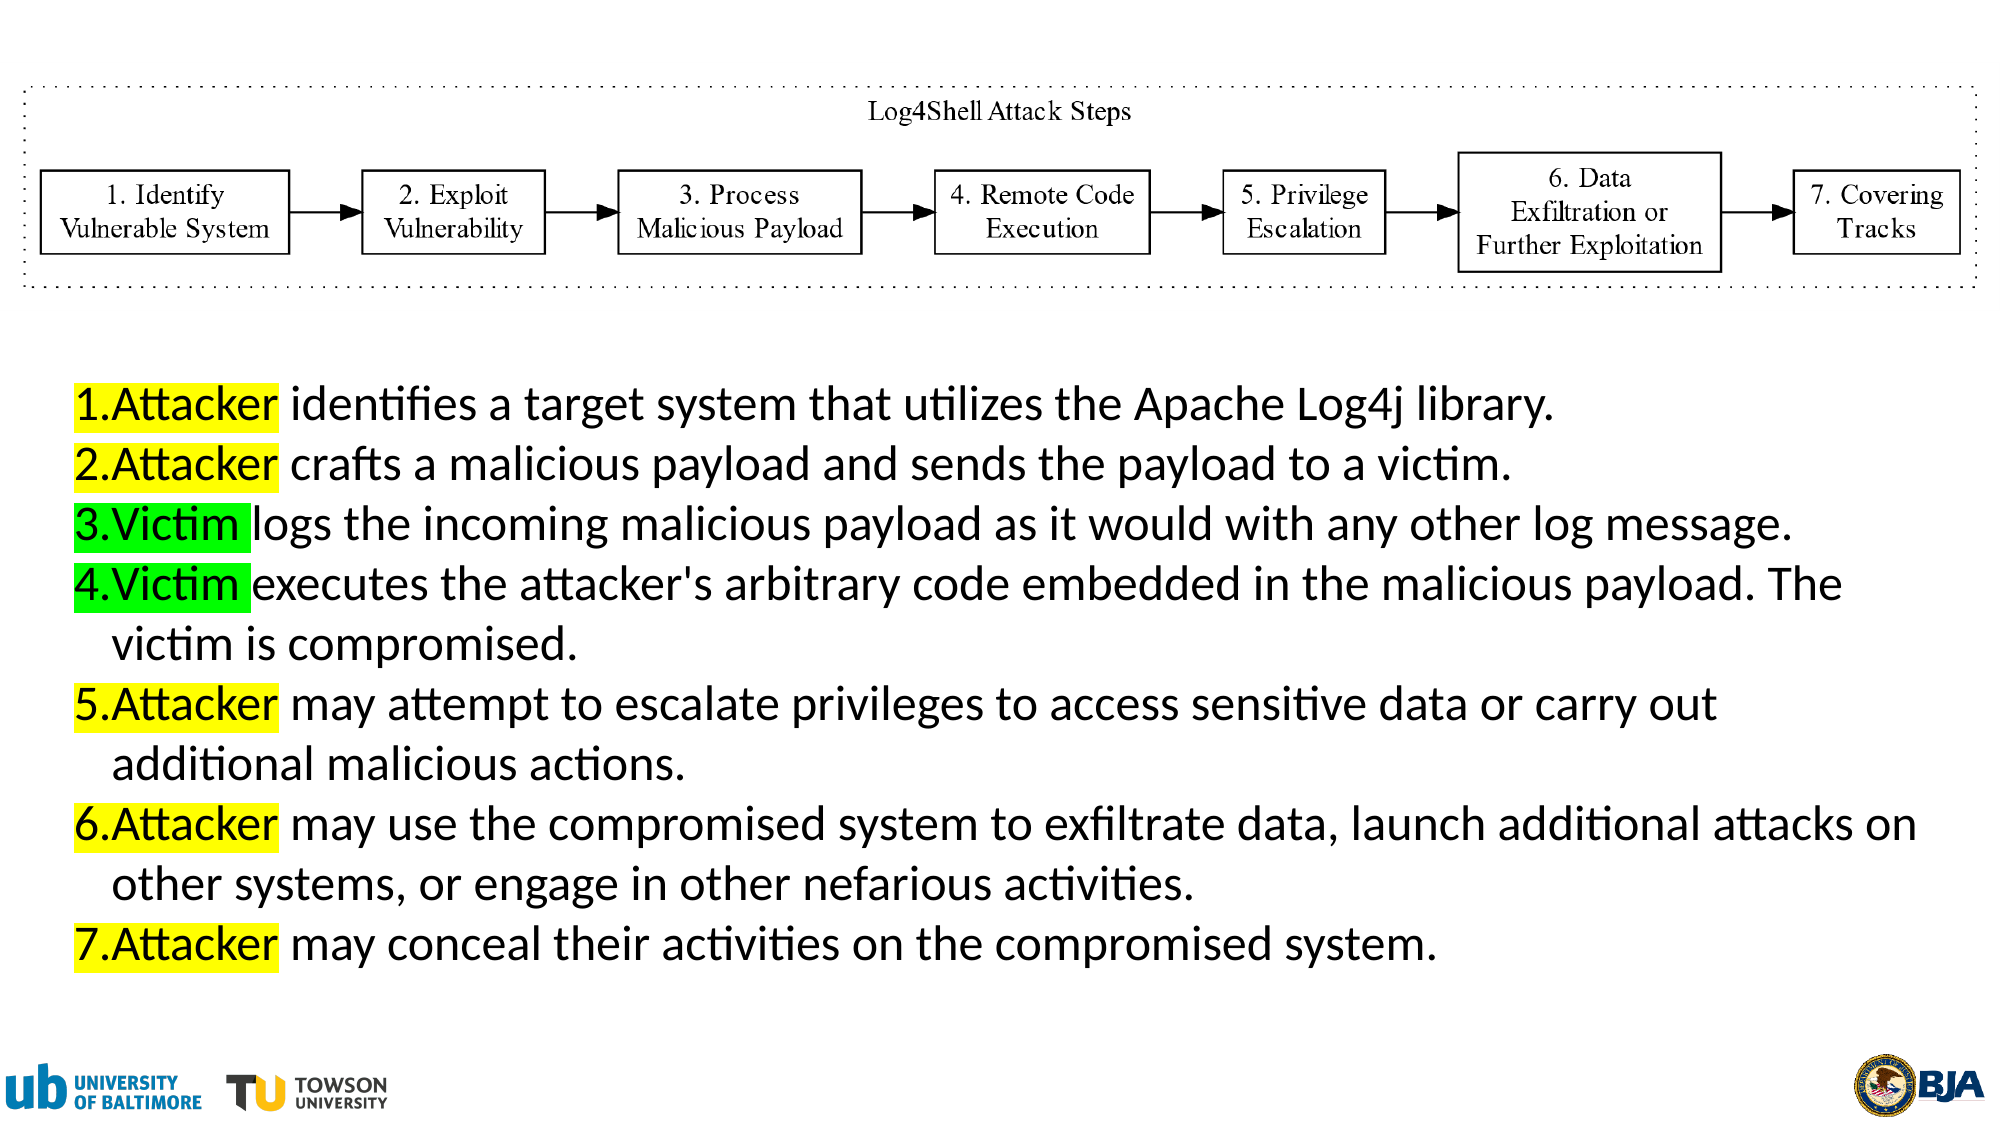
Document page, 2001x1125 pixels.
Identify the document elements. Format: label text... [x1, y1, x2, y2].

picture [1854, 1054, 1986, 1117]
picture [0, 62, 2000, 311]
picture [0, 1031, 407, 1125]
text_box Attacker identifies a target system that utilizes the Apache Log4j library. Attacker crafts a malicious payload and sends the payload to a victim. Victim logs the incoming malicious payload as it would with any other log message. Victim executes the attacker's arbitrary code embedded in the malicious payload. The victim is compromised. Attacker may attempt to escalate privileges to access sensitive data or carry out additional malicious actions. Attacker may use the compromised system to exfiltrate data, launch additional attacks on other systems, or engage in other nefarious activities. Attacker may conceal their activities on the compromised system. [58, 363, 1941, 979]
